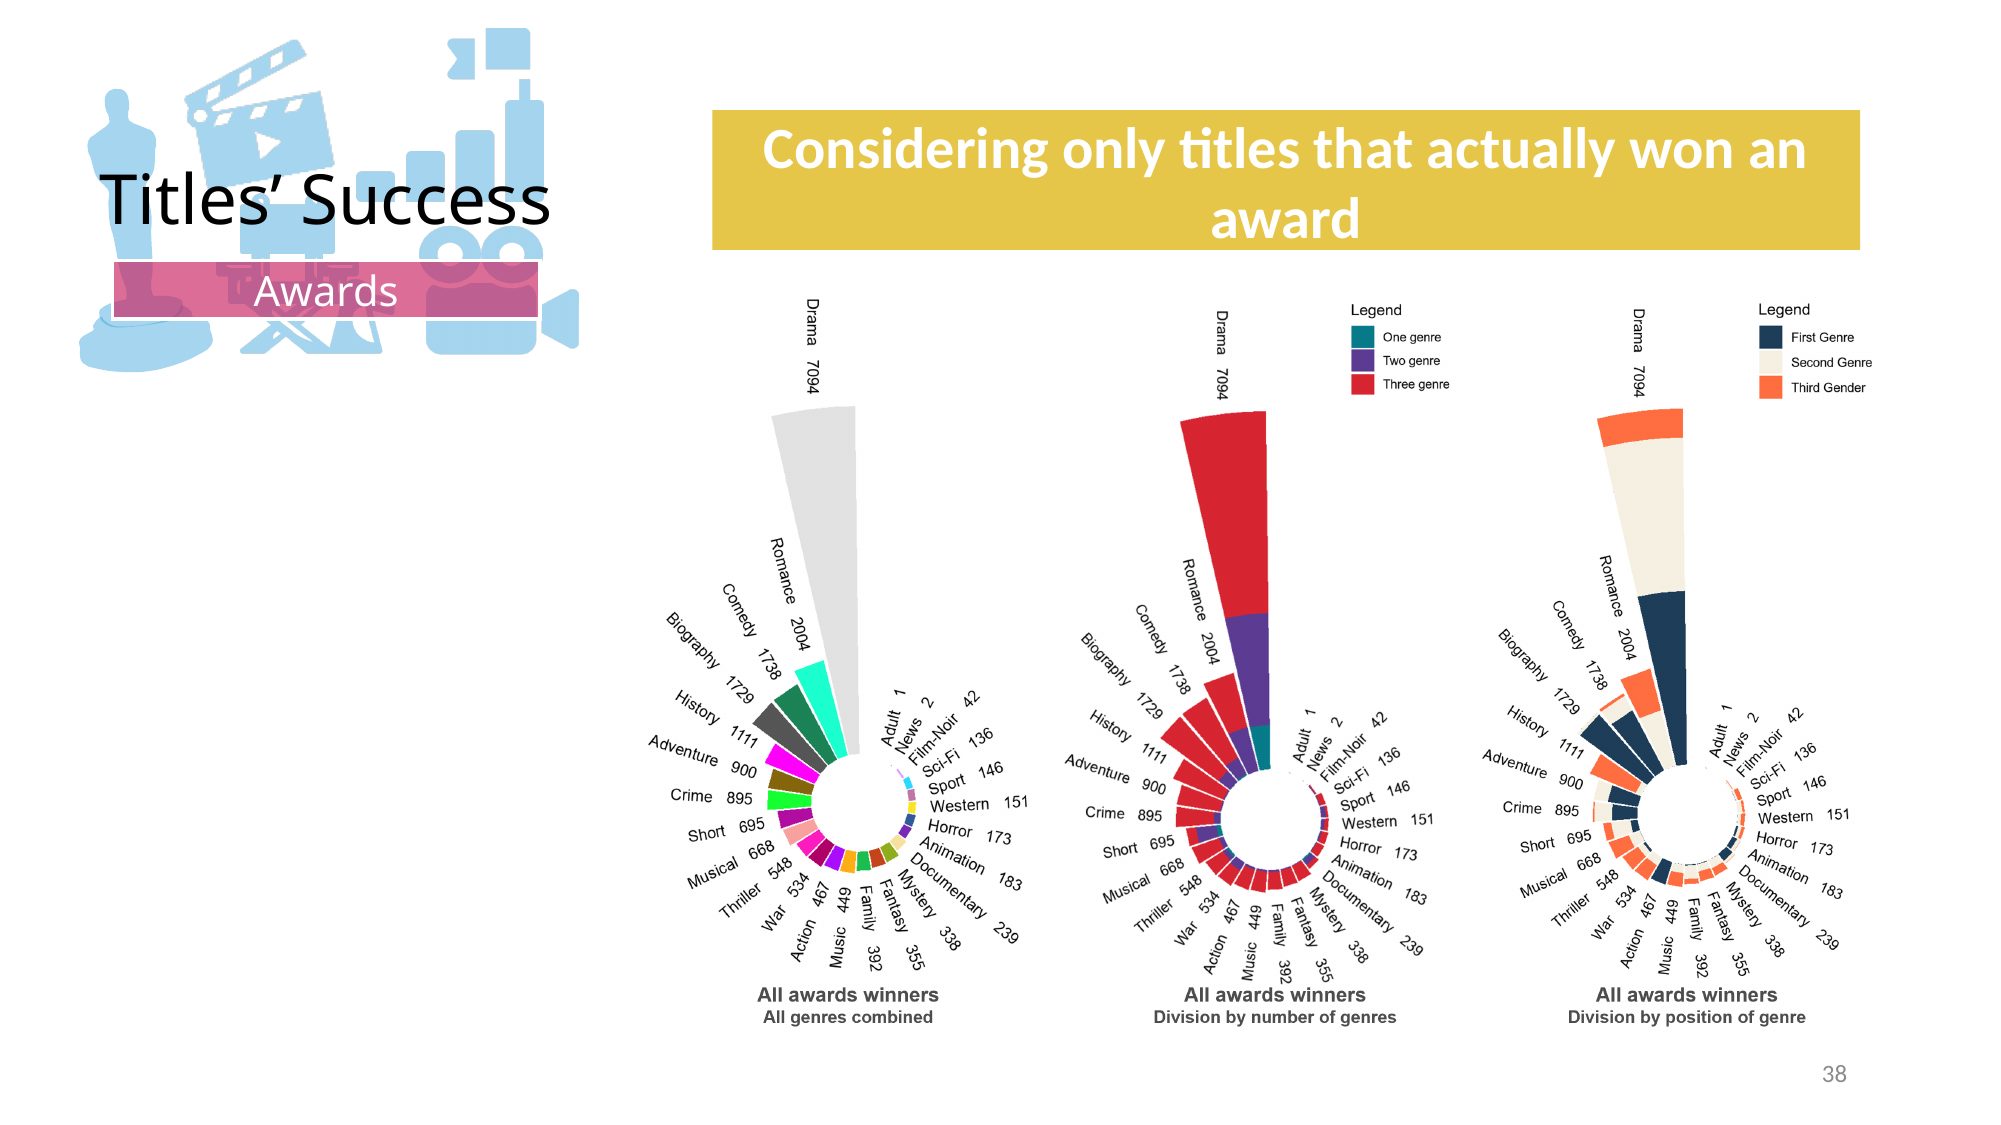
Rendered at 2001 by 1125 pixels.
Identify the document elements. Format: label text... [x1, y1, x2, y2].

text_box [69, 28, 579, 372]
slide_number 38 [1412, 1042, 1863, 1103]
picture [643, 289, 1929, 1042]
text_box Considering only titles that actually won an award [711, 109, 1861, 251]
